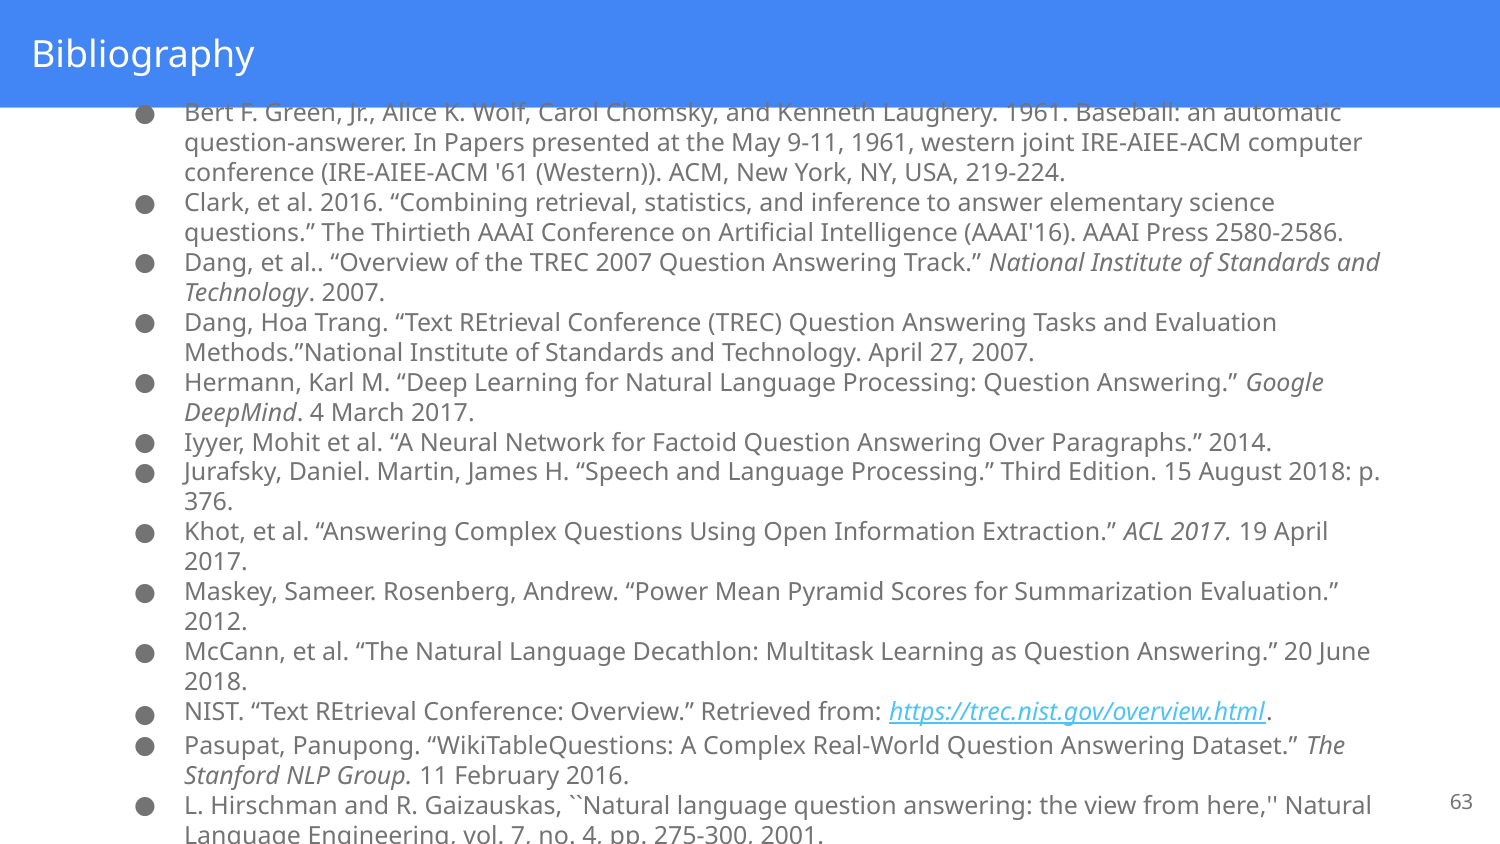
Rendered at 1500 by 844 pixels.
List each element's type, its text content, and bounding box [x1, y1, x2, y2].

title Bibliography [16, 2, 1464, 102]
text_box Bert F. Green, Jr., Alice K. Wolf, Carol Chomsky, and Kenneth Laughery. 1961. Baseball: an automatic question-answerer. In Papers presented at the May 9-11, 1961, western joint IRE-AIEE-ACM computer conference (IRE-AIEE-ACM '61 (Western)). ACM, New York, NY, USA, 219-224. Clark, et al. 2016. “Combining retrieval, statistics, and inference to answer elementary science questions.” The Thirtieth AAAI Conference on Artificial Intelligence (AAAI'16). AAAI Press 2580-2586. Dang, et al.. “Overview of the TREC 2007 Question Answering Track.” National Institute of Standards and Technology. 2007. Dang, Hoa Trang. “Text REtrieval Conference (TREC) Question Answering Tasks and Evaluation Methods.”National Institute of Standards and Technology. April 27, 2007. Hermann, Karl M. “Deep Learning for Natural Language Processing: Question Answering.” Google DeepMind. 4 March 2017. Iyyer, Mohit et al. “A Neural Network for Factoid Question Answering Over Paragraphs.” 2014. Jurafsky, Daniel. Martin, James H. “Speech and Language Processing.” Third Edition. 15 August 2018: p. 376. Khot, et al. “Answering Complex Questions Using Open Information Extraction.” ACL 2017. 19 April 2017. Maskey, Sameer. Rosenberg, Andrew. “Power Mean Pyramid Scores for Summarization Evaluation.” 2012. McCann, et al. “The Natural Language Decathlon: Multitask Learning as Question Answering.” 20 June 2018. NIST. “Text REtrieval Conference: Overview.” Retrieved from: https://trec.nist.gov/overview.html. Pasupat, Panupong. “WikiTableQuestions: A Complex Real-World Question Answering Dataset.” The Stanford NLP Group. 11 February 2016. L. Hirschman and R. Gaizauskas, ``Natural language question answering: the view from here,'' Natural Language Engineering, vol. 7, no. 4, pp. 275-300, 2001. [94, 124, 1406, 822]
slide_number ‹#› [1398, 770, 1489, 835]
